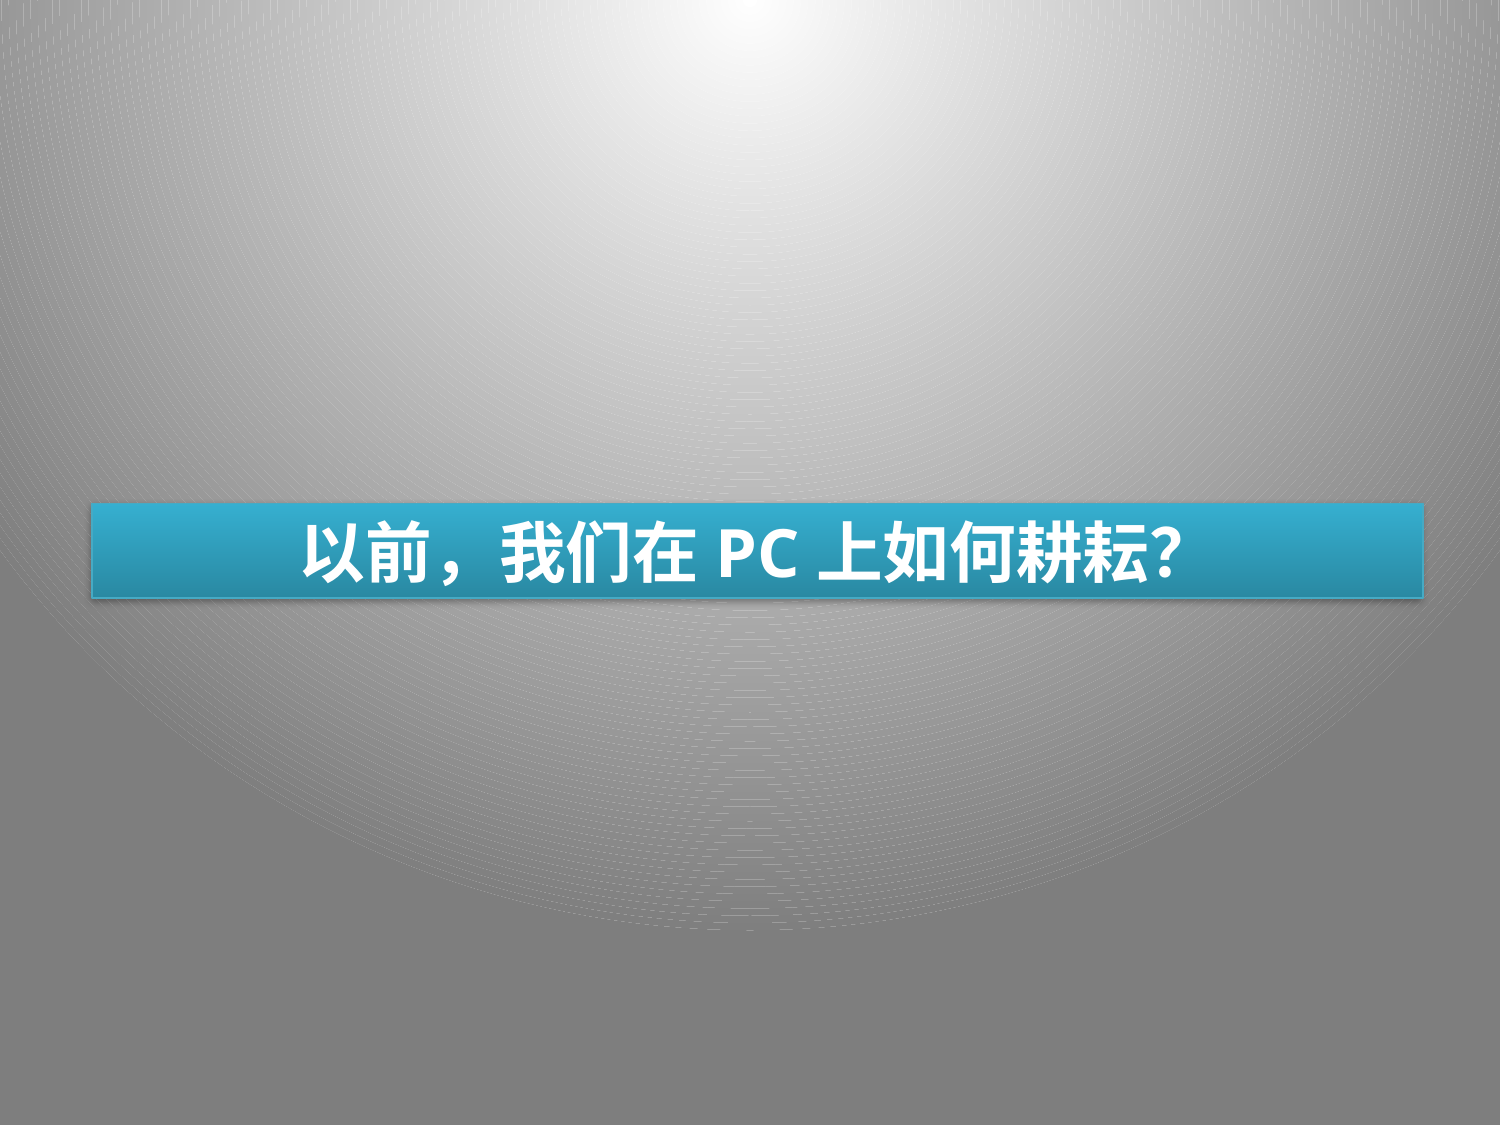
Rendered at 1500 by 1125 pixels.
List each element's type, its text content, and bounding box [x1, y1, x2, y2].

text_box 以前，我们在PC上如何耕耘？ [91, 503, 1424, 599]
